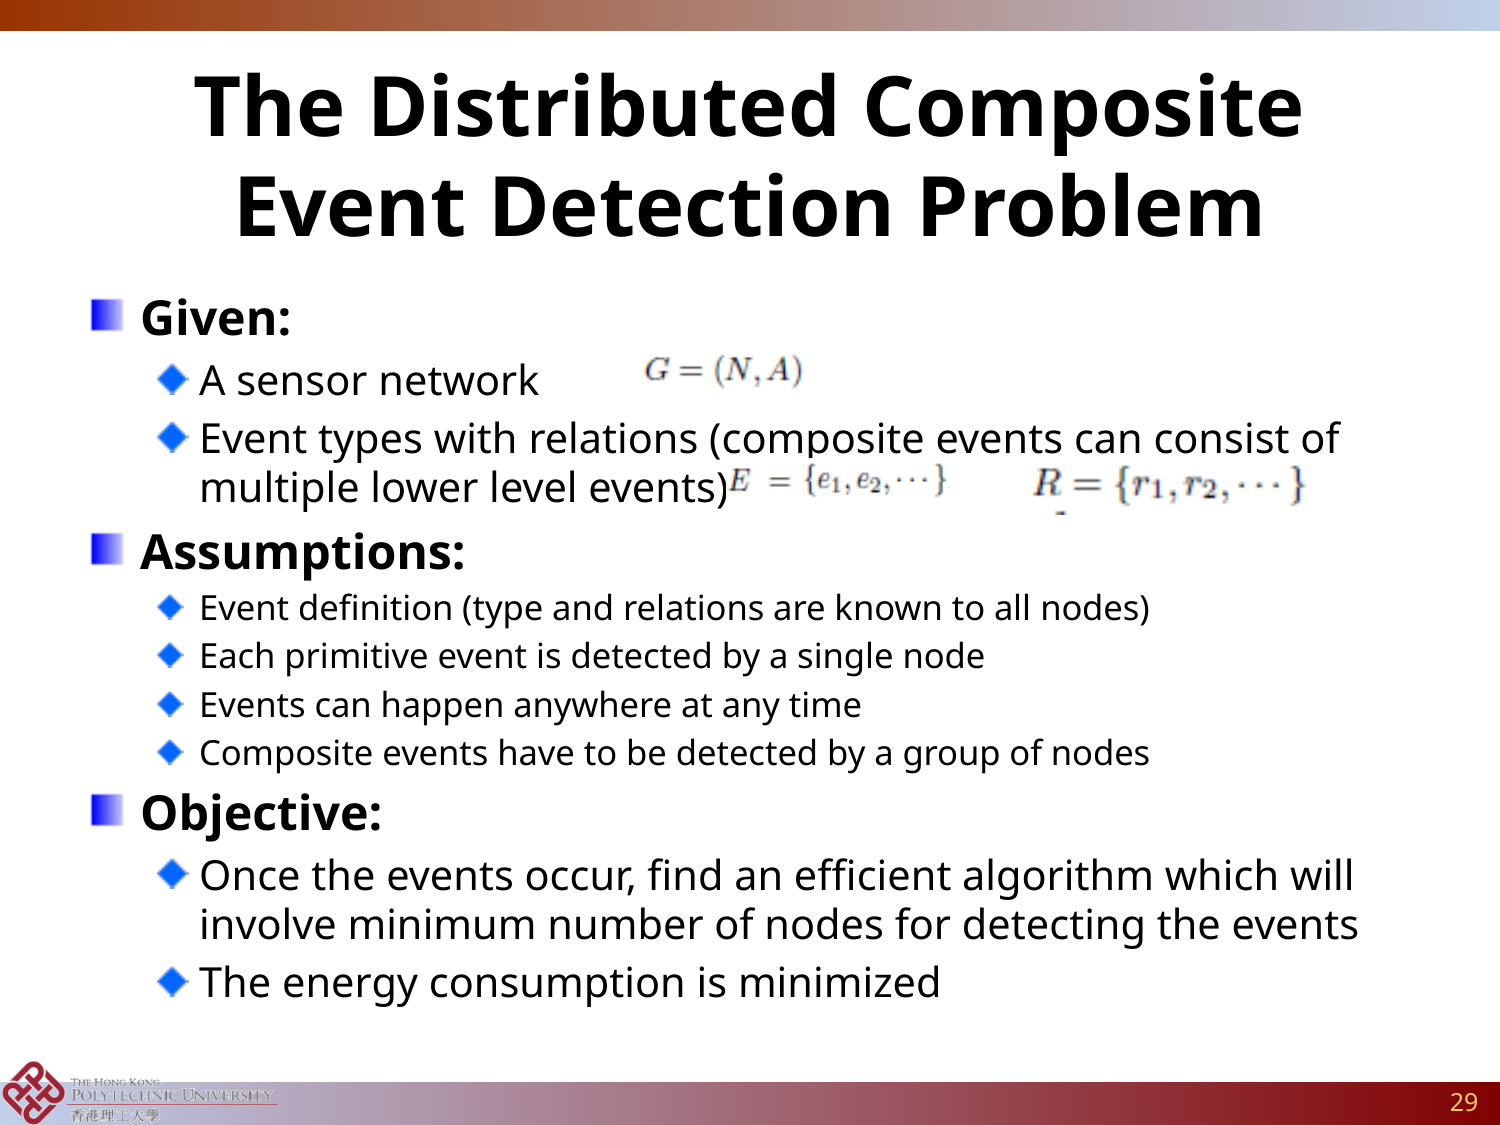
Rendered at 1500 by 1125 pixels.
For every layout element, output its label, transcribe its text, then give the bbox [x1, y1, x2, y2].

picture [157, 420, 189, 453]
picture [643, 349, 808, 392]
picture [157, 690, 184, 717]
title The Distributed Composite Event Detection Problem [75, 45, 1425, 233]
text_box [726, 455, 951, 504]
picture [0, 1061, 278, 1125]
picture [157, 857, 189, 889]
picture [157, 362, 189, 395]
list Given: A sensor network Event types with relations (composite events can consist of multiple lower level events) Assumptions: Event definition (type and relations are known to all nodes) Each primitive event is detected by a single node Events can happen anywhere at any time Composite events have to be detected by a group of nodes Objective: Once the events occur, find an efficient algorithm which will involve minimum number of nodes for detecting the events The energy consumption is minimized [75, 279, 1425, 1024]
picture [89, 297, 127, 335]
picture [89, 531, 127, 569]
picture [89, 792, 127, 830]
picture [157, 641, 184, 668]
picture [157, 965, 189, 997]
picture [157, 593, 184, 620]
picture [1033, 455, 1311, 515]
picture [157, 738, 184, 765]
